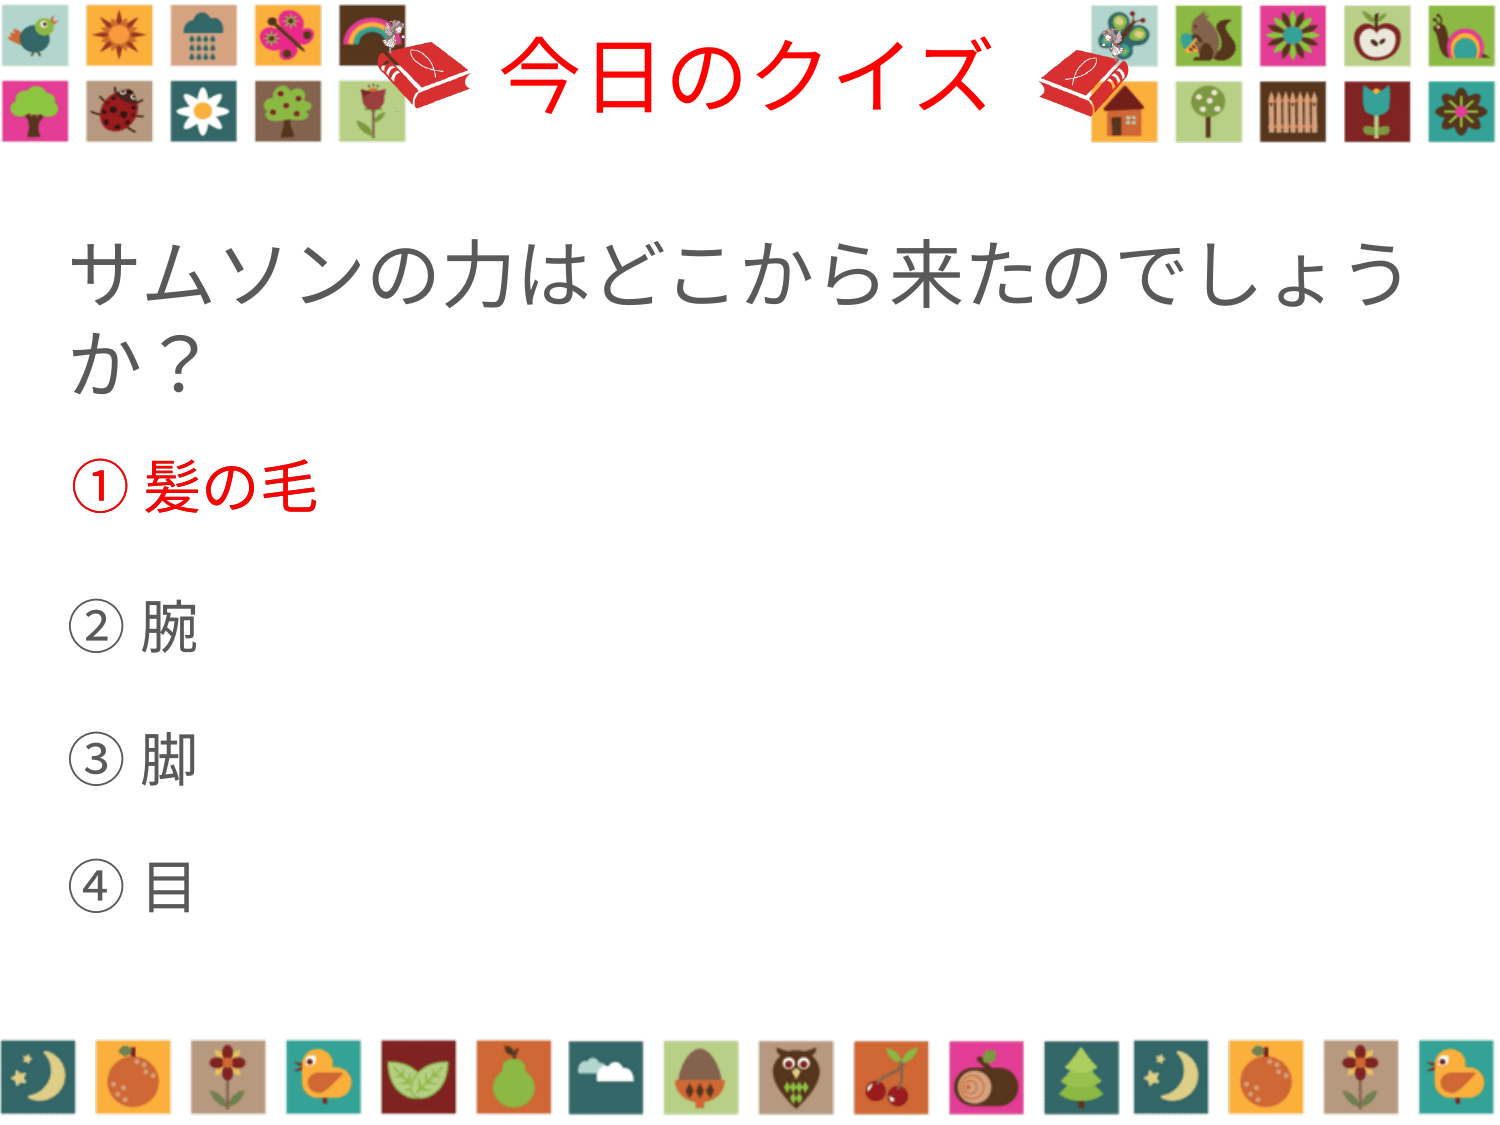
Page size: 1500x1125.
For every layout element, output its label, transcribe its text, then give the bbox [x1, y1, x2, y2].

text_box ③脚 [53, 716, 1483, 801]
text_box 今日のクイズ [425, 16, 1078, 131]
picture [1007, 3, 1500, 150]
text_box サムソンの力はどこから来たのでしょうか？ [53, 219, 1436, 415]
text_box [0, 1028, 1500, 1118]
text_box ④目 [53, 842, 1483, 928]
text_box ②腕 [53, 582, 1436, 668]
picture [0, 3, 503, 150]
text_box ①髪の毛 [56, 442, 1486, 528]
